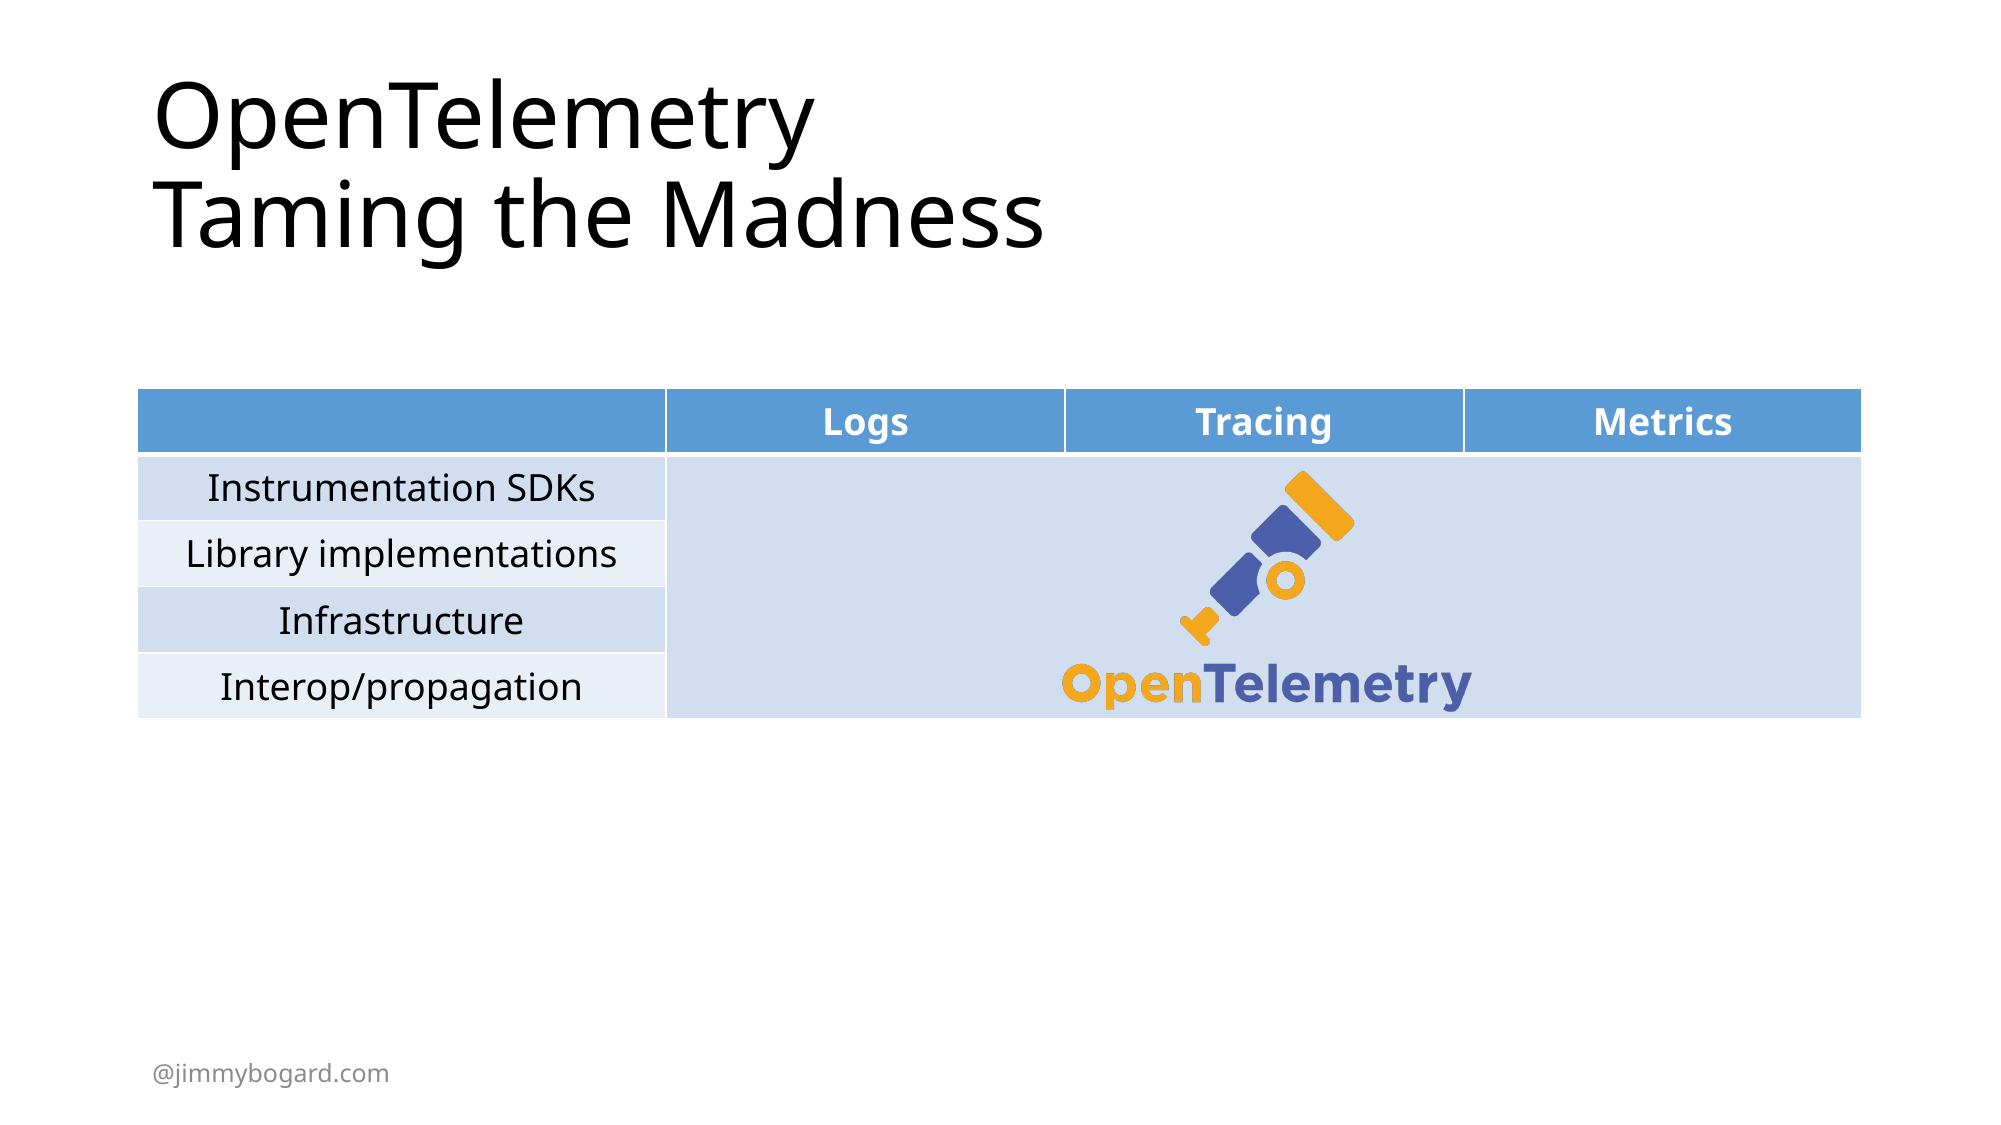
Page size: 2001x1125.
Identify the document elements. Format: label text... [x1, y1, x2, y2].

slide_number @jimmybogard.com [137, 1042, 588, 1103]
table_header Logs [667, 389, 1064, 452]
table_cell Interop/propagation [138, 654, 665, 718]
table_cell [667, 457, 1861, 718]
table_header Metrics [1465, 389, 1861, 452]
table_cell Instrumentation SDKs [138, 457, 665, 520]
picture [1022, 463, 1512, 720]
table_cell Library implementations [138, 521, 665, 586]
table_cell Infrastructure [138, 587, 665, 652]
table_header Tracing [1066, 389, 1463, 452]
title OpenTelemetry Taming the Madness [137, 59, 1863, 278]
table_header [138, 389, 665, 452]
